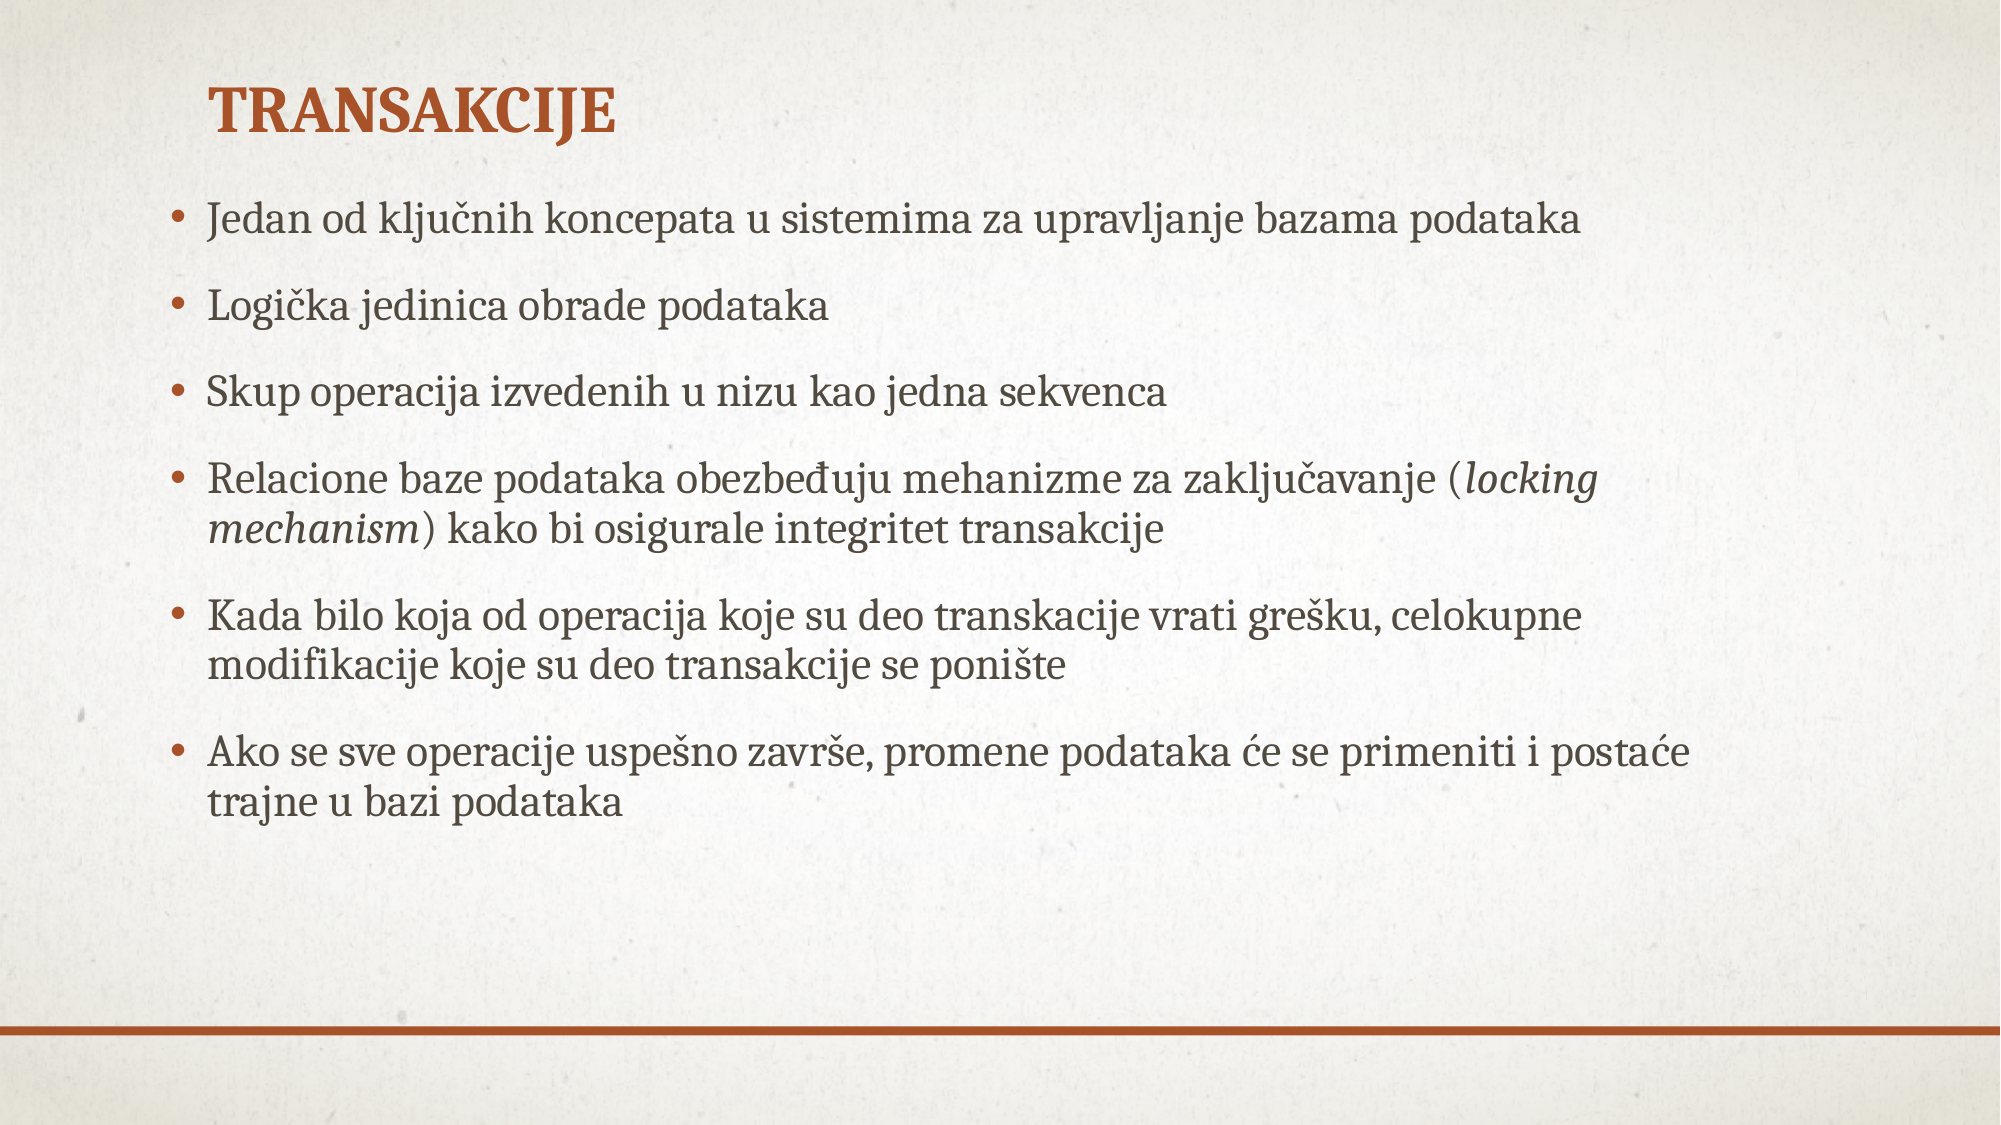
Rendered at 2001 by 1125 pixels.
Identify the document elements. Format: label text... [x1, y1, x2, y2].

title Transakcije [193, 10, 1768, 155]
picture [0, 0, 2001, 1125]
list Jedan od ključnih koncepata u sistemima za upravljanje bazama podataka Logička jedinica obrade podataka Skup operacija izvedenih u nizu kao jedna sekvenca Relacione baze podataka obezbeđuju mehanizme za zaključavanje (locking mechanism) kako bi osigurale integritet transakcije Kada bilo koja od operacija koje su deo transkacije vrati grešku, celokupne modifikacije koje su deo transakcije se ponište Ako se sve operacije uspešno završe, promene podataka će se primeniti i postaće trajne u bazi podataka [147, 186, 1723, 971]
